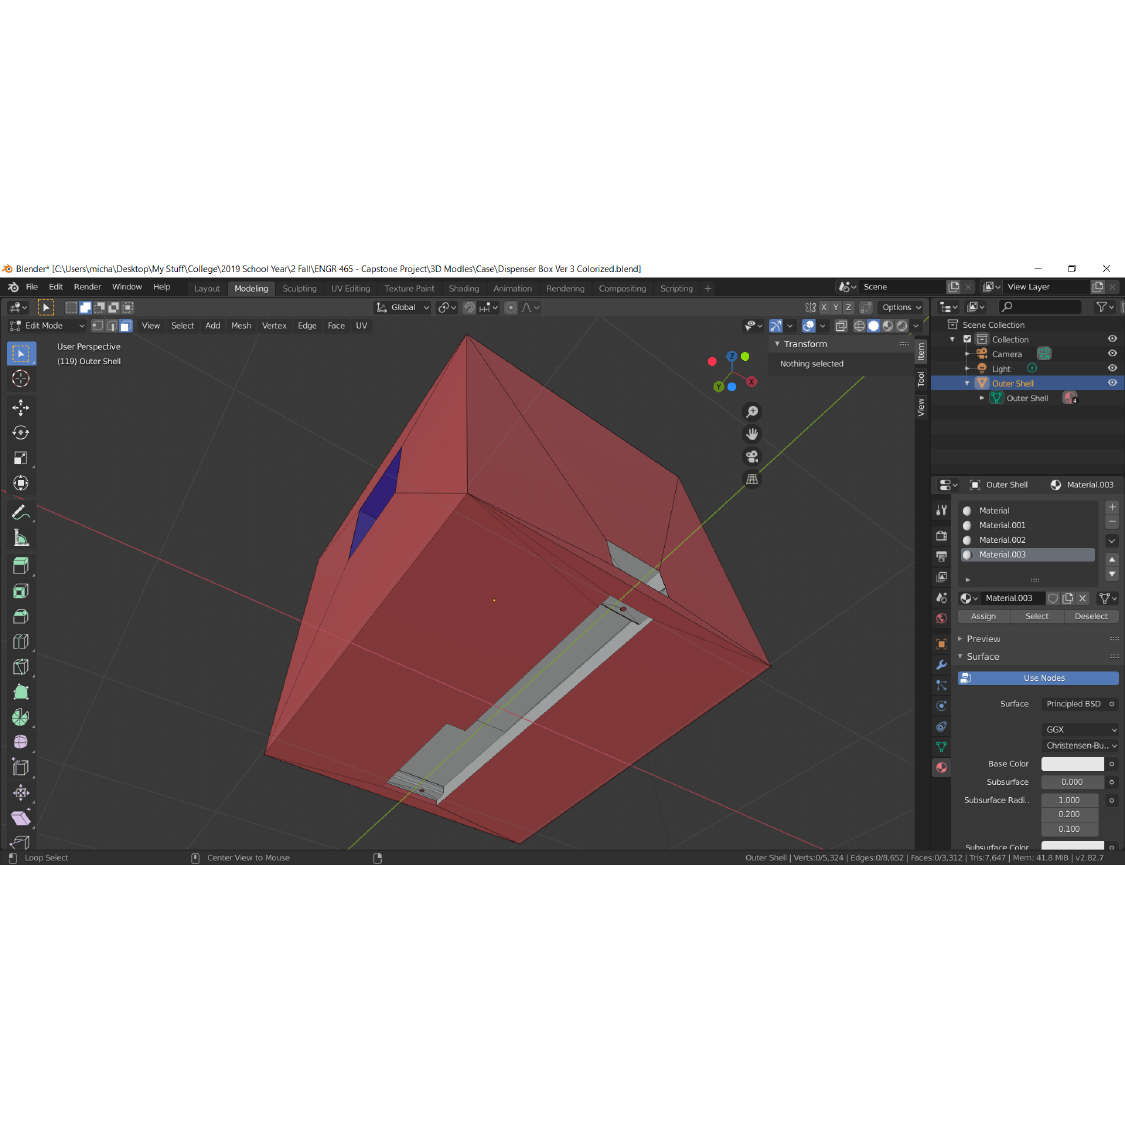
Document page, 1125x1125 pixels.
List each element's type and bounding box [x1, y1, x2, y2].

picture [0, 260, 1125, 865]
